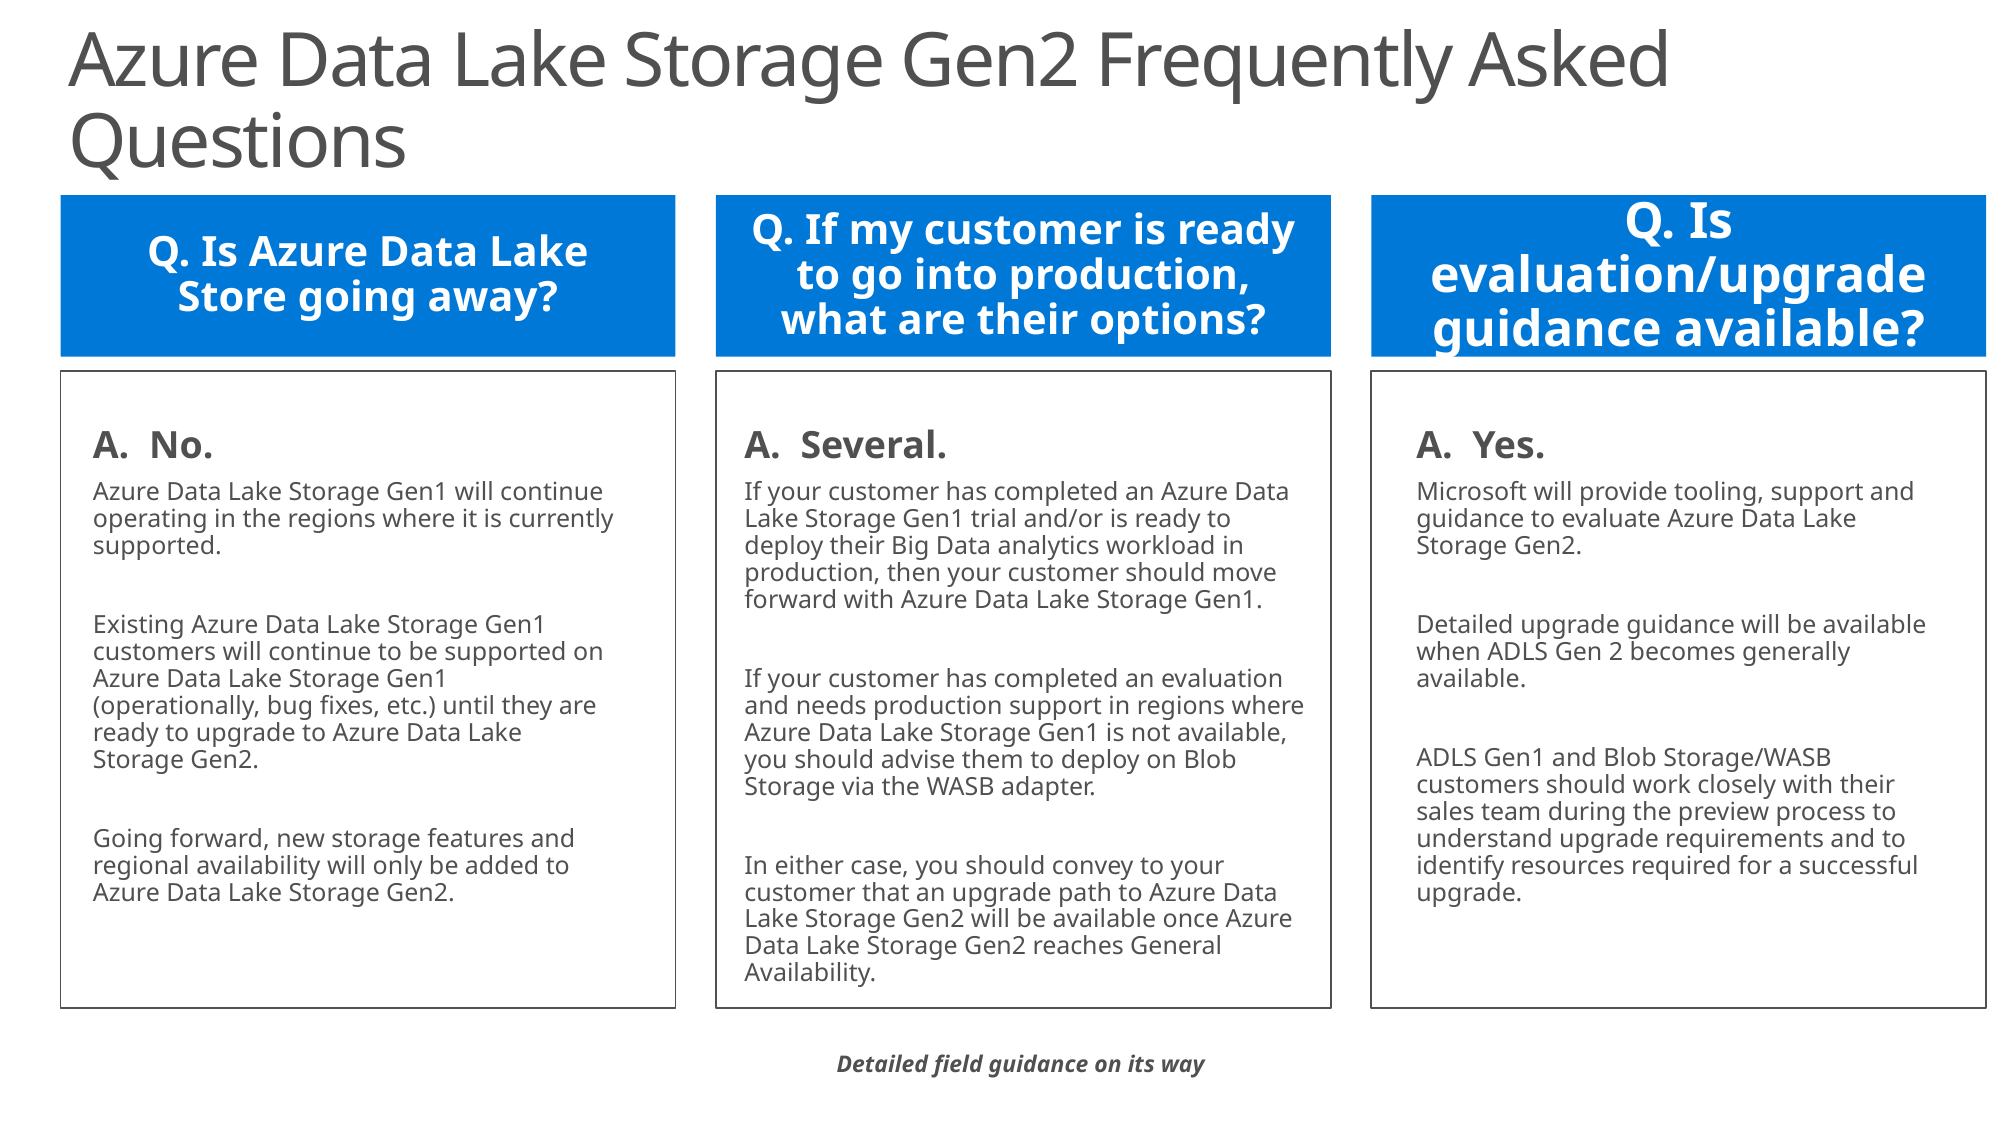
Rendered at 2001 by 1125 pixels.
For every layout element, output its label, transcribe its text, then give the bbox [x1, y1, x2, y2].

text_box Detailed field guidance on its way [806, 1039, 1236, 1090]
text_box Yes. Microsoft will provide tooling, support and guidance to evaluate Azure Data Lake Storage Gen2. Detailed upgrade guidance will be available when ADLS Gen 2 becomes generally available. ADLS Gen1 and Blob Storage/WASB customers should work closely with their sales team during the preview process to understand upgrade requirements and to identify resources required for a successful upgrade. [1386, 402, 1972, 931]
text_box Q. Is evaluation/upgrade guidance available? [1370, 194, 1987, 357]
text_box No. Azure Data Lake Storage Gen1 will continue operating in the regions where it is currently supported. Existing Azure Data Lake Storage Gen1 customers will continue to be supported on Azure Data Lake Storage Gen1 (operationally, bug fixes, etc.) until they are ready to upgrade to Azure Data Lake Storage Gen2. Going forward, new storage features and regional availability will only be added to Azure Data Lake Storage Gen2. [62, 402, 648, 931]
text_box [1370, 370, 1987, 1009]
title Azure Data Lake Storage Gen2 Frequently Asked Questions [44, 6, 1957, 155]
text_box [715, 370, 1332, 402]
text_box Several. If your customer has completed an Azure Data Lake Storage Gen1 trial and/or is ready to deploy their Big Data analytics workload in production, then your customer should move forward with Azure Data Lake Storage Gen1. If your customer has completed an evaluation and needs production support in regions where Azure Data Lake Storage Gen1 is not available, you should advise them to deploy on Blob Storage via the WASB adapter. In either case, you should convey to your customer that an upgrade path to Azure Data Lake Storage Gen2 will be available once Azure Data Lake Storage Gen2 reaches General Availability. [714, 402, 1344, 1012]
text_box [60, 370, 676, 1009]
text_box Q. Is Azure Data Lake Store going away? [60, 194, 676, 357]
text_box Q. If my customer is ready to go into production, what are their options? [715, 194, 1332, 357]
